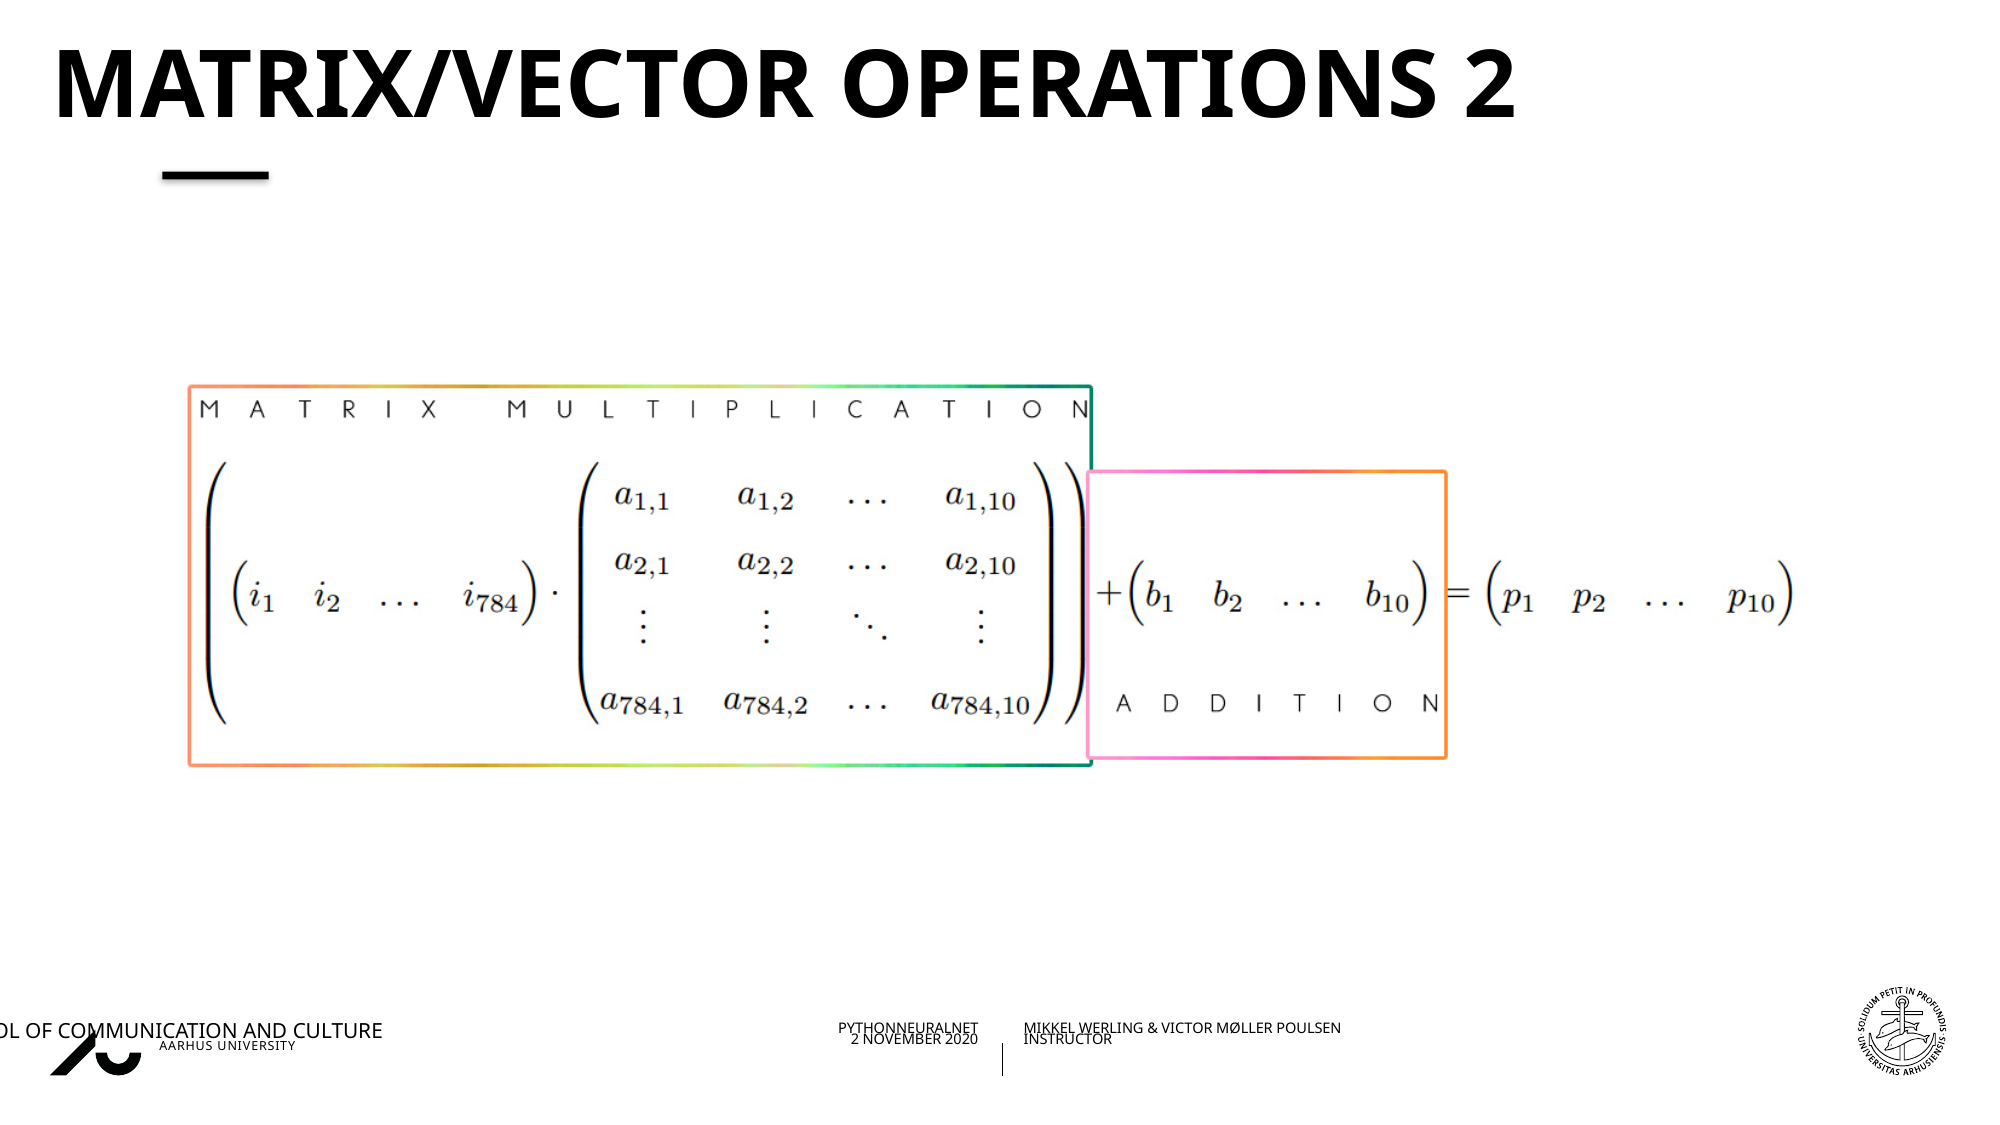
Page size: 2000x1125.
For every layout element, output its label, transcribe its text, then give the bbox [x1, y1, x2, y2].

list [161, 381, 1839, 811]
title Matrix/vector operations 2 [51, 37, 1948, 162]
